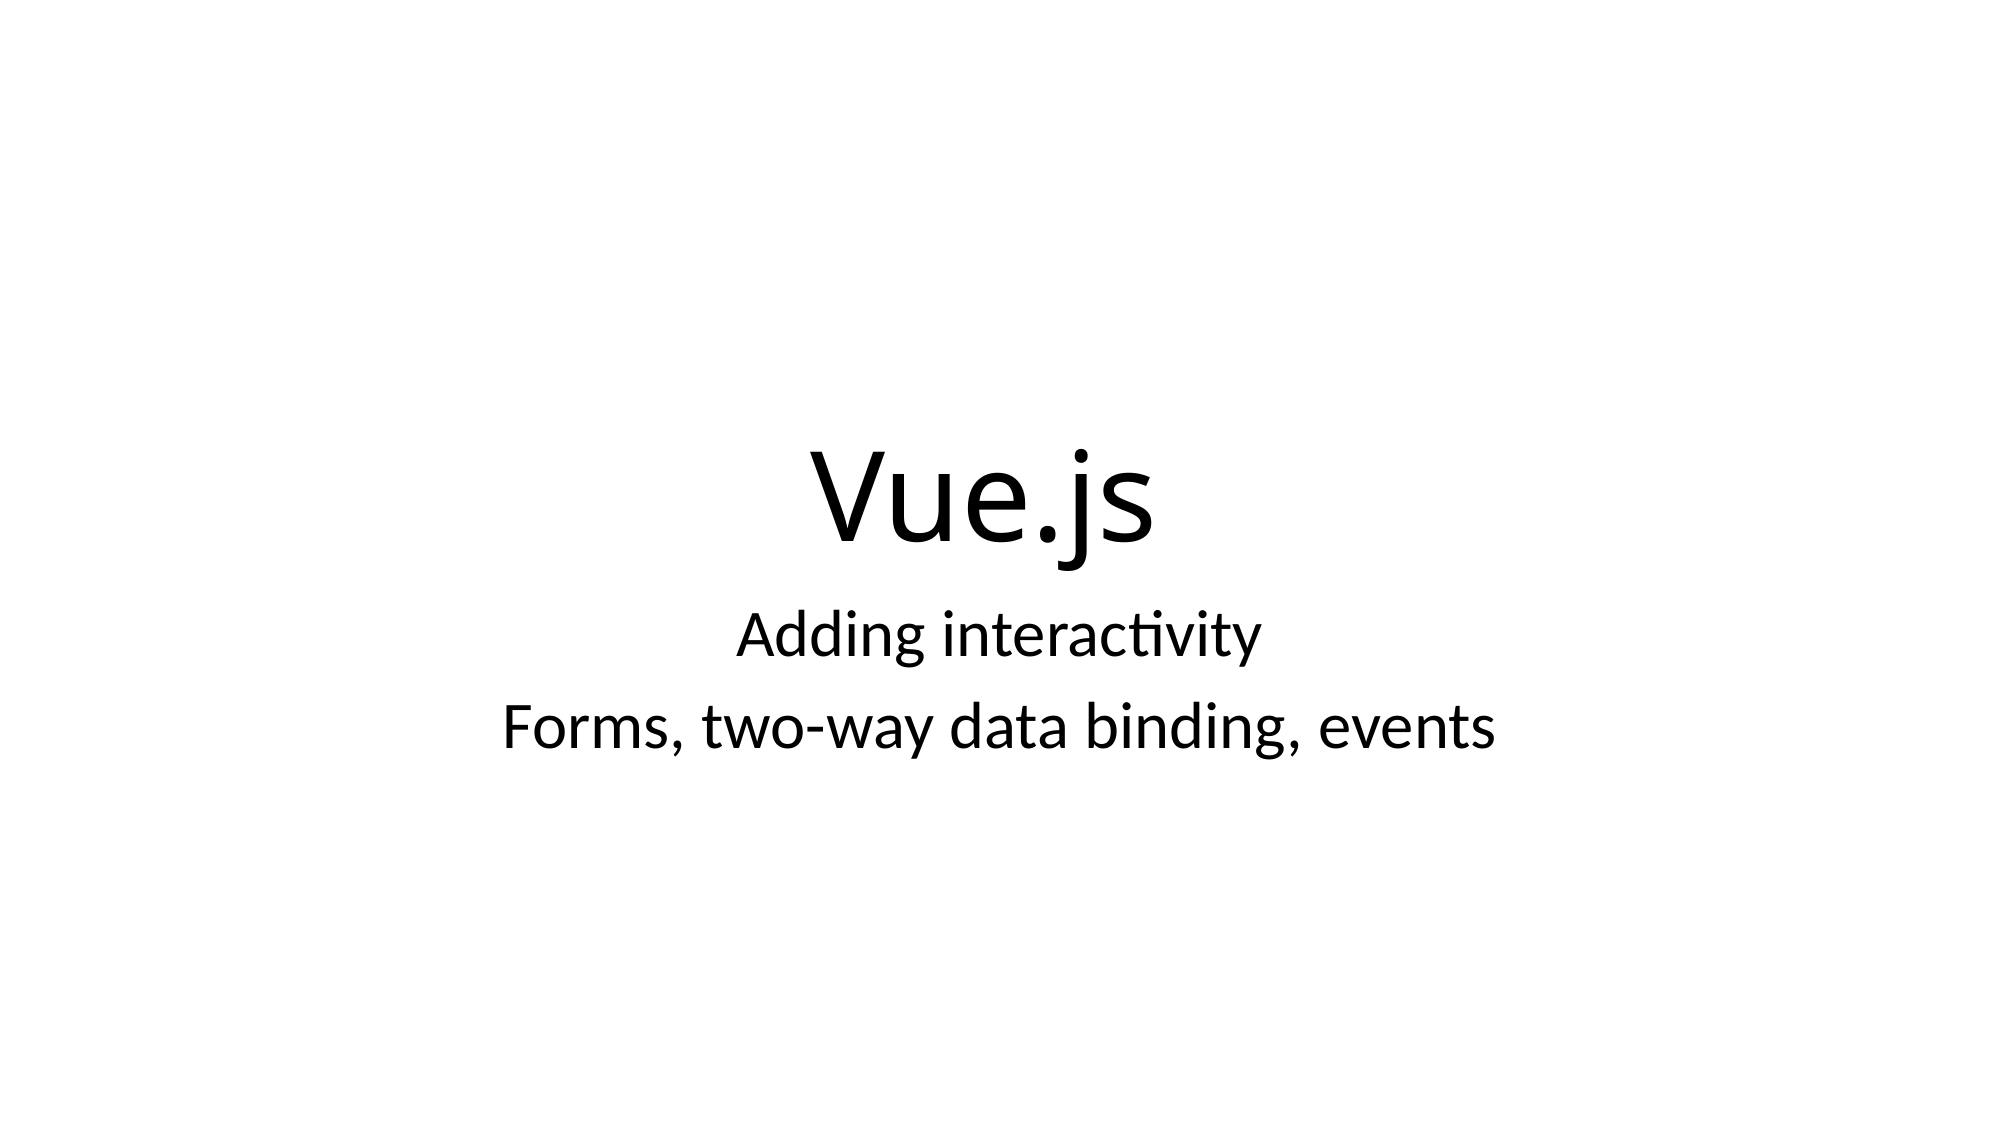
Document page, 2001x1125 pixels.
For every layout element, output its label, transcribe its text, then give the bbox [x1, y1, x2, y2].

title Vue.js [249, 184, 1750, 576]
subtitle Adding interactivity Forms, two-way data binding, events [249, 590, 1750, 863]
